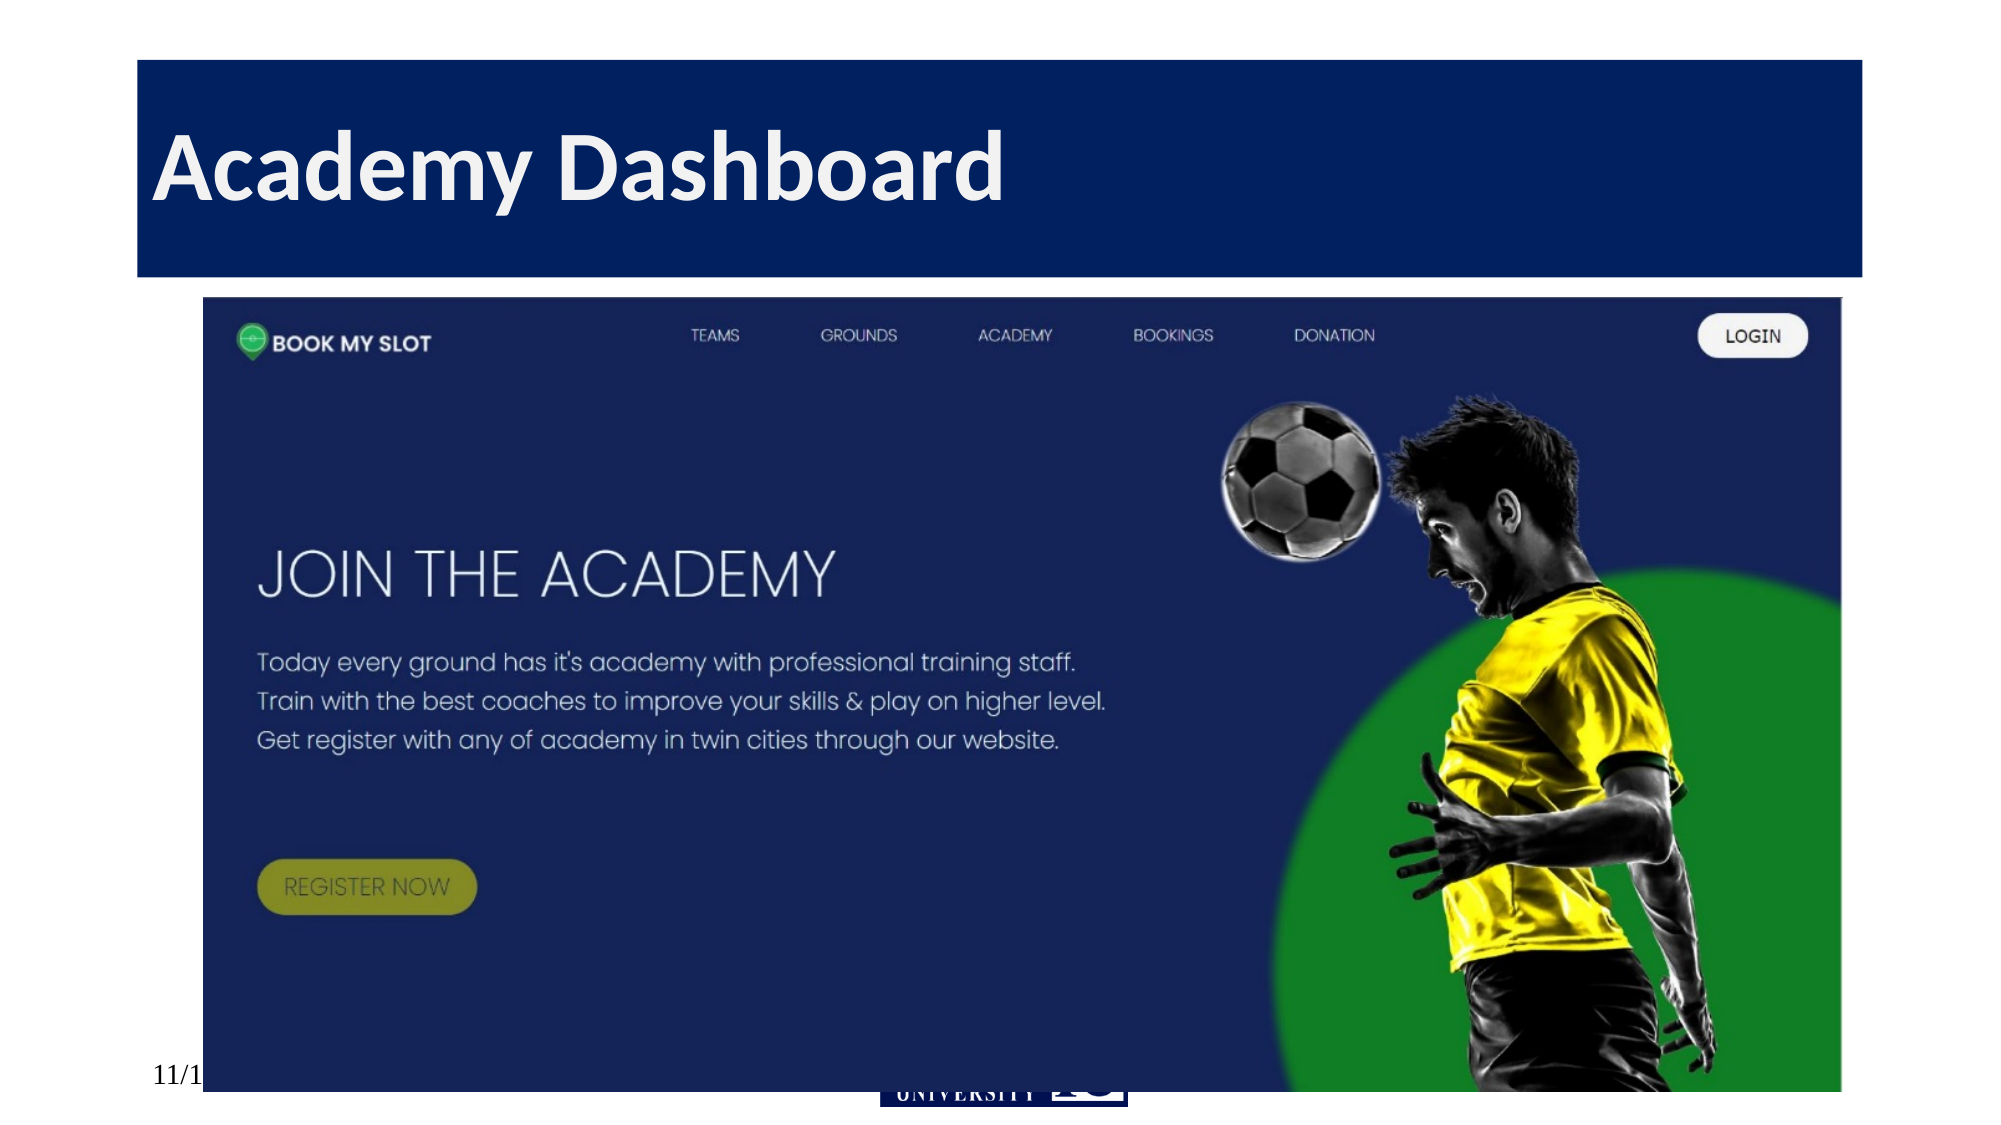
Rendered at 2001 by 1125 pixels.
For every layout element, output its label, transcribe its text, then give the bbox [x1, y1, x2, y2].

slide_number [137, 1042, 588, 1103]
title Academy Dashboard [137, 59, 1863, 278]
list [203, 297, 1843, 1092]
picture [880, 1092, 1128, 1107]
slide_number [1412, 1042, 1863, 1103]
